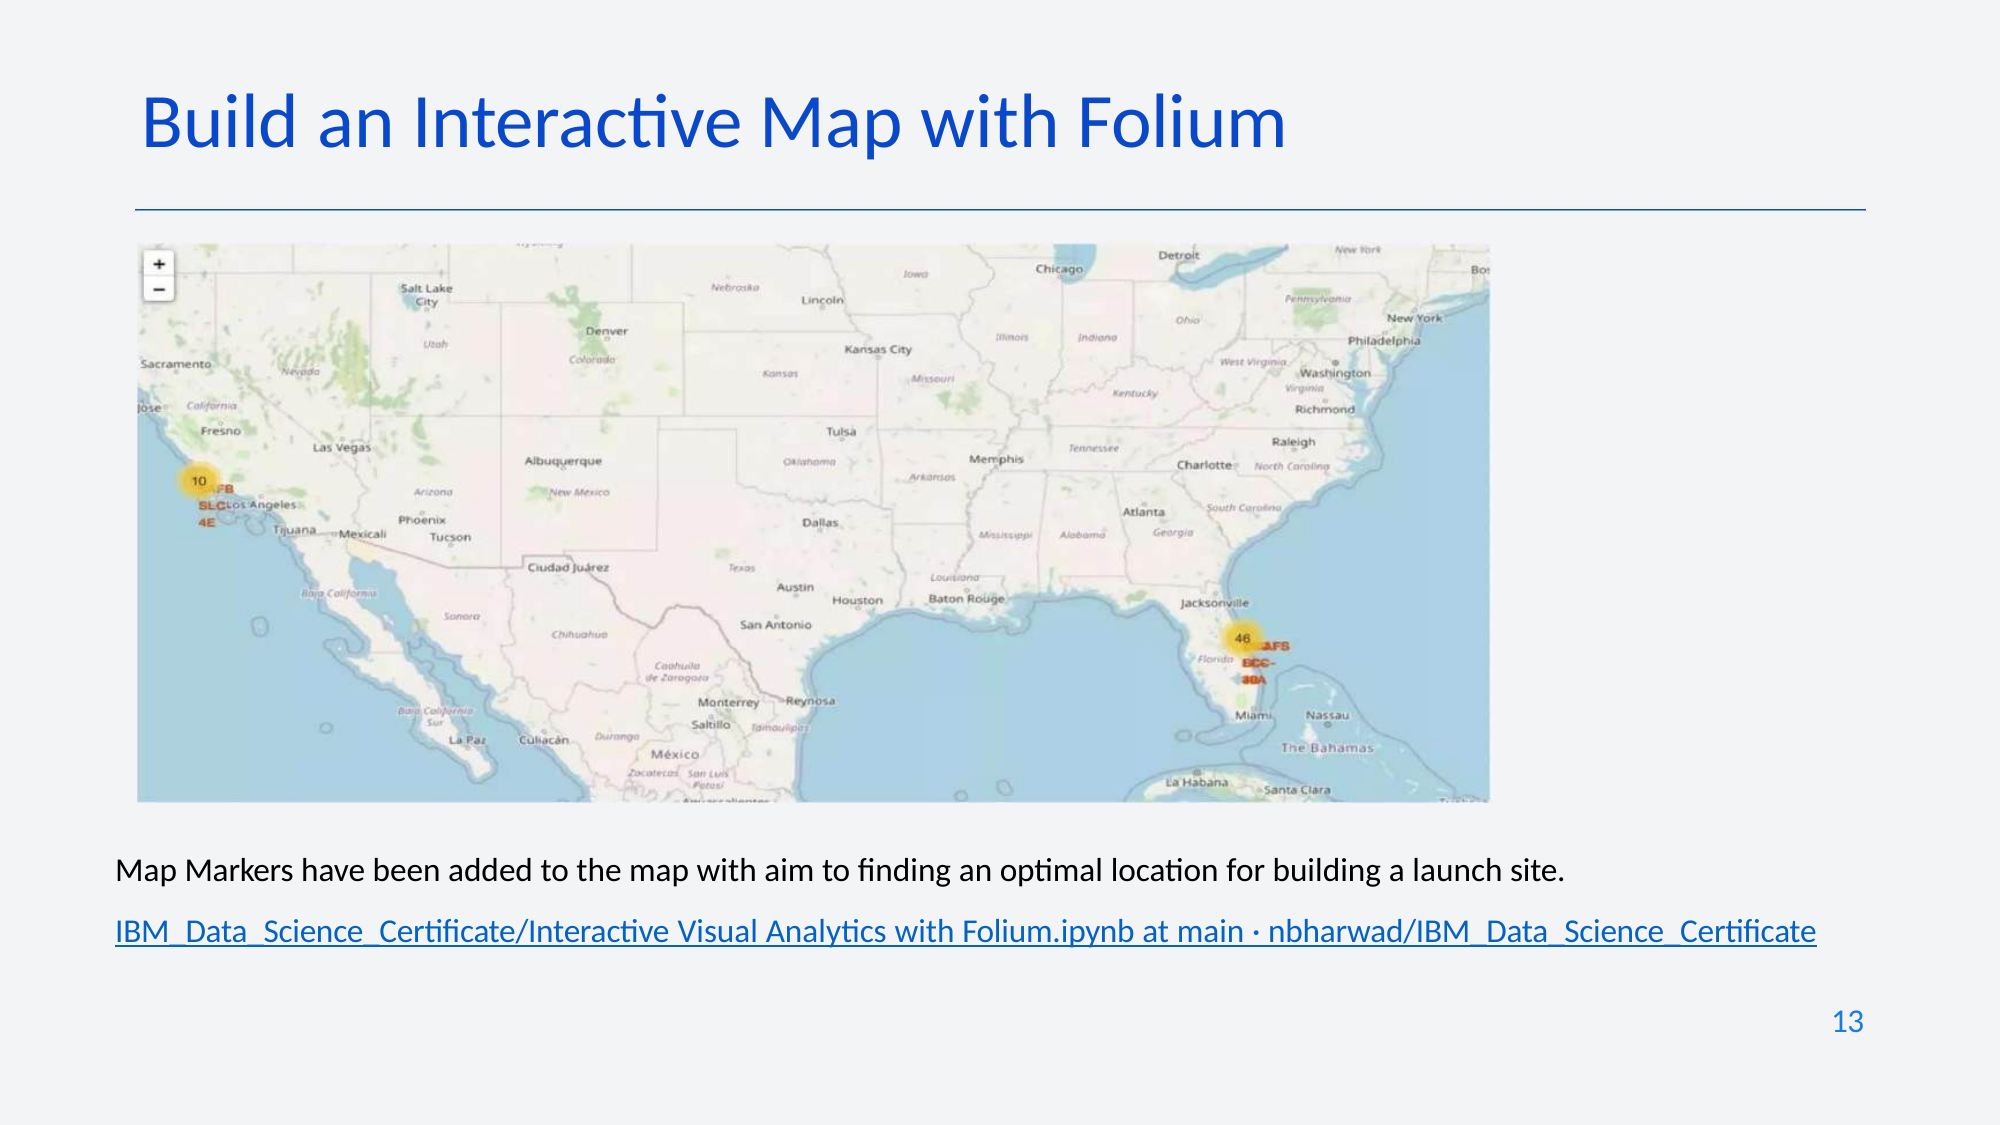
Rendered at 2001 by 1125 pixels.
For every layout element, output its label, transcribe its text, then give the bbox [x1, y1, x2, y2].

slide_number 12 [1824, 1005, 1873, 1125]
title Build an Interactive Map with Folium [64, 68, 1668, 259]
text_box Map Markers have been added to the map with aim to finding an optimal location for building a launch site. IBM_Data_Science_Certificate/Interactive Visual Analytics with Folium.ipynb at main · nbharwad/IBM_Data_Science_Certificate [113, 824, 1842, 950]
picture [0, 0, 2000, 1125]
